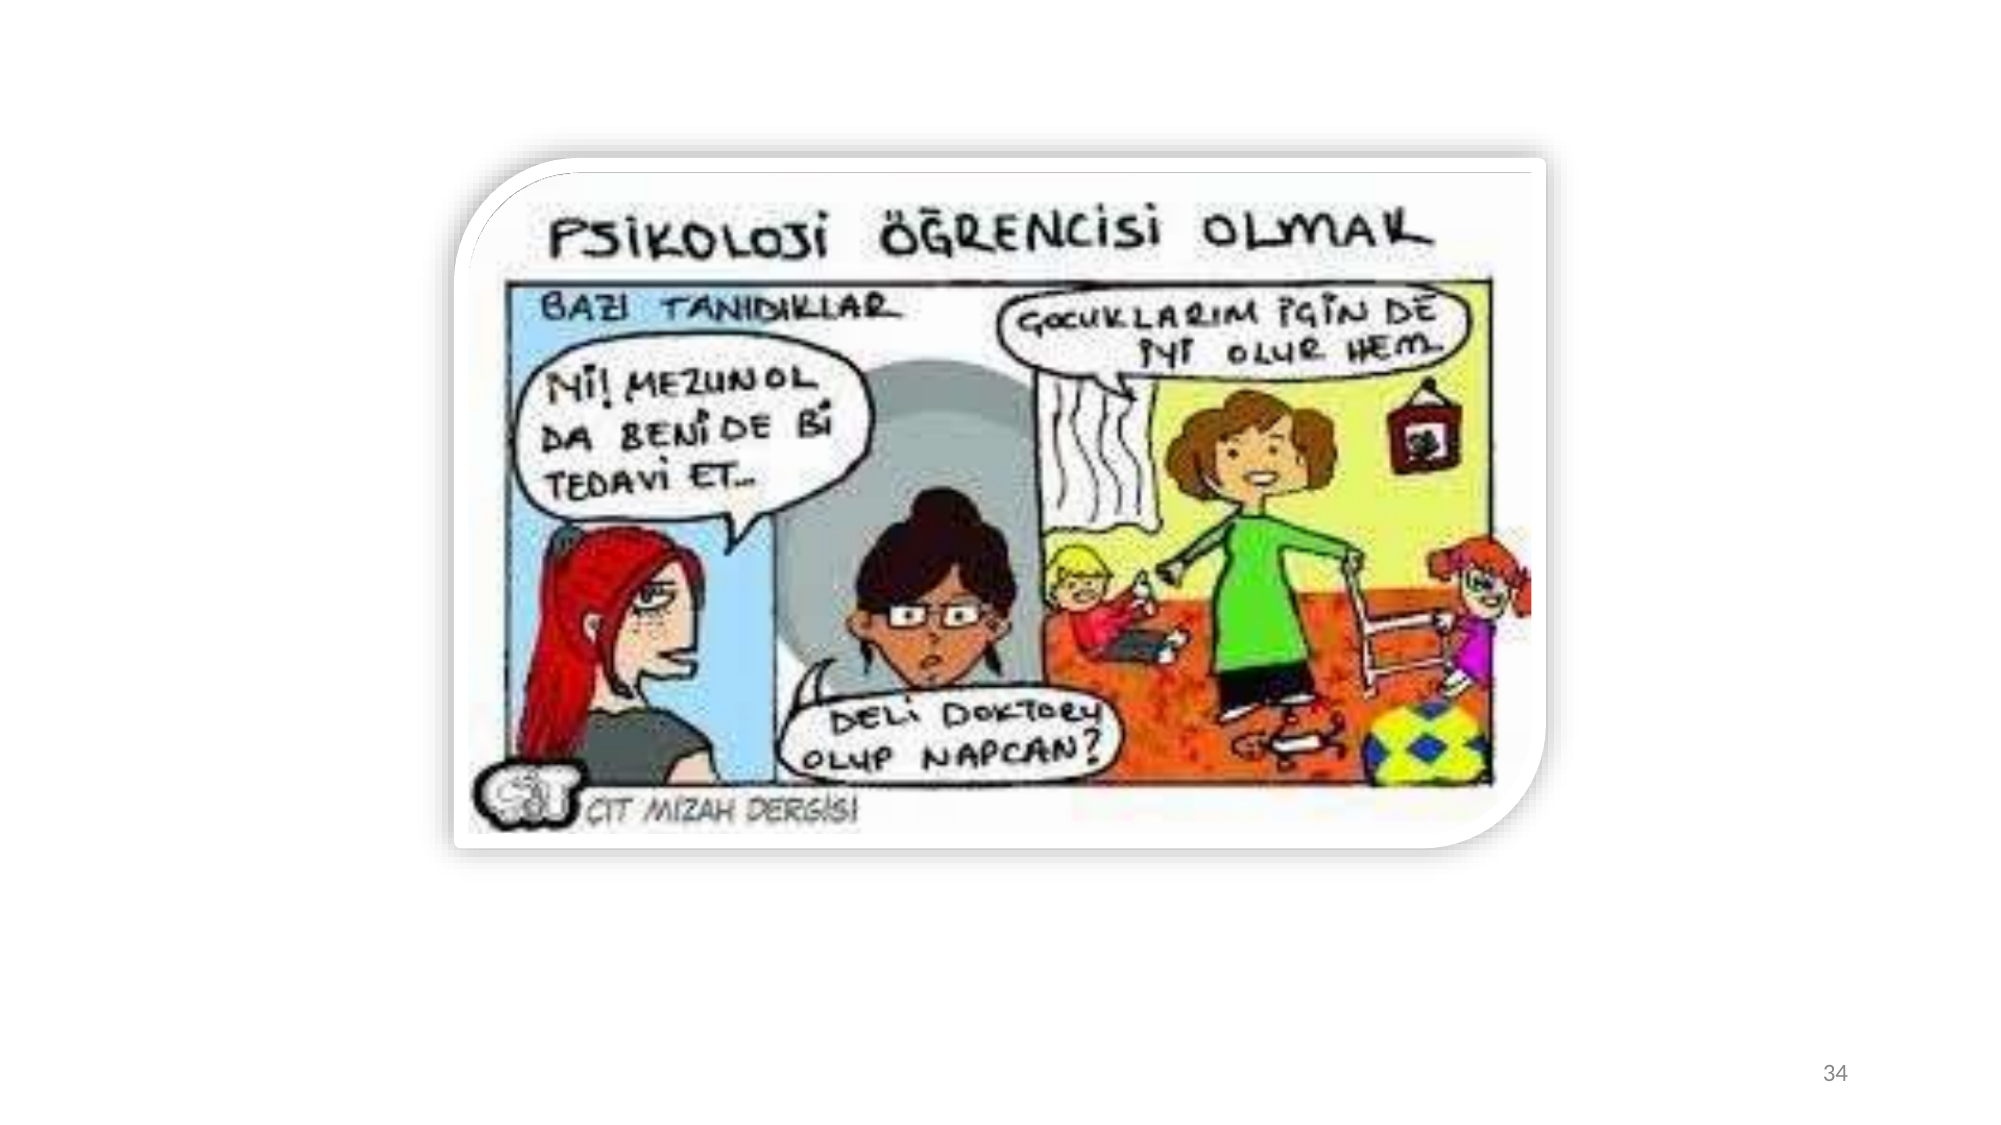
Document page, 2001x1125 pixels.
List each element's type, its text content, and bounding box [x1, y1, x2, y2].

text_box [417, 127, 1580, 882]
text_box 34 [1820, 1054, 1850, 1087]
